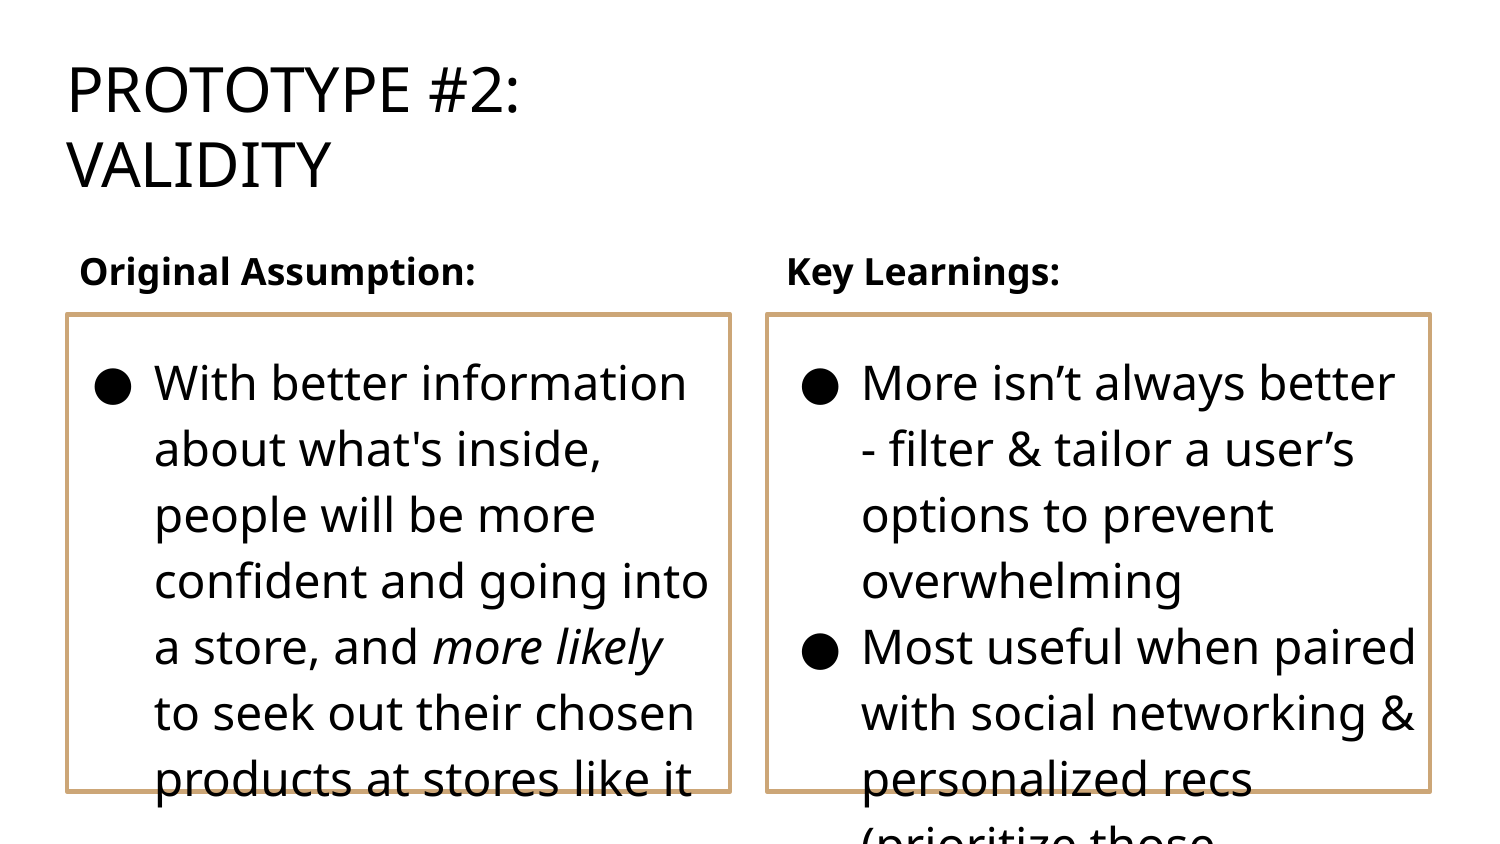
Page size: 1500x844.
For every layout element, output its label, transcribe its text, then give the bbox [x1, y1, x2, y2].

text_box [766, 314, 1431, 792]
list Key Learnings: More isn’t always better - filter & tailor a user’s options to prevent overwhelming Most useful when paired with social networking & personalized recs (prioritize those features) [770, 225, 1435, 771]
text_box [66, 314, 731, 792]
title PROTOTYPE #2: VALIDITY [51, 91, 809, 216]
list Original Assumption: With better information about what's inside, people will be more confident and going into a store, and more likely to seek out their chosen products at stores like it [63, 225, 727, 729]
